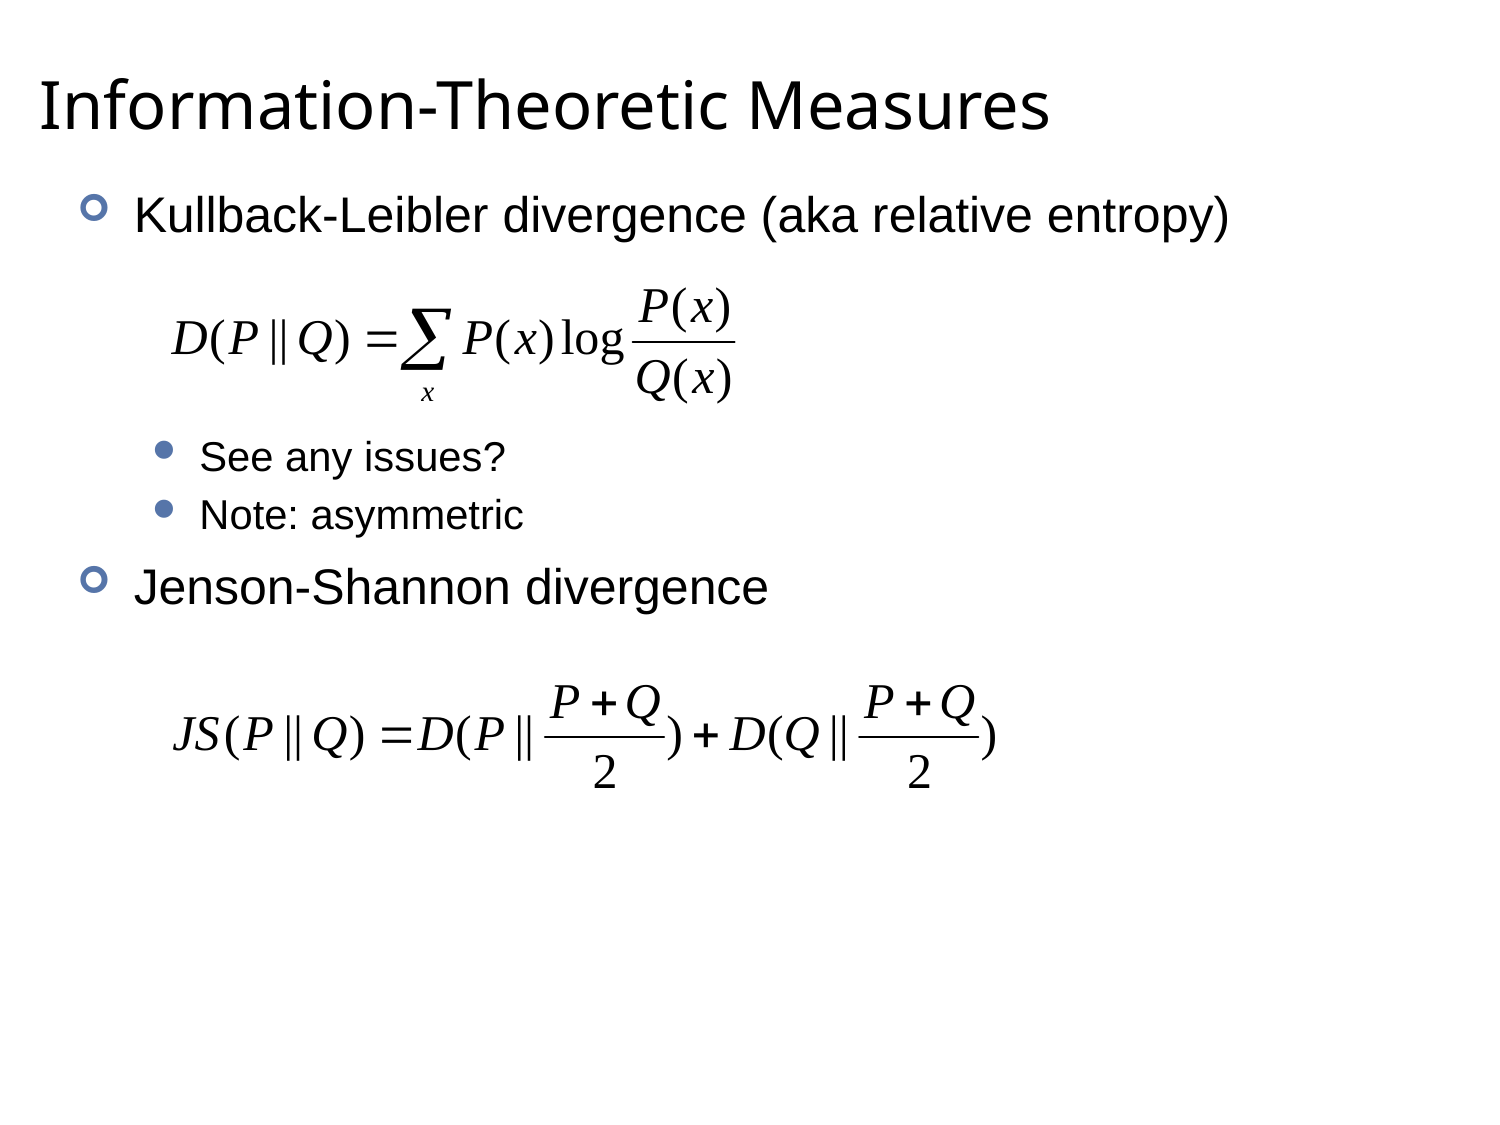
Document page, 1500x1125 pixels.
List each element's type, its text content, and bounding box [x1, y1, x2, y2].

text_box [162, 274, 746, 413]
title Information-Theoretic Measures [24, 18, 1451, 188]
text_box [162, 670, 1008, 801]
list Kullback-Leibler divergence (aka relative entropy) See any issues? Note: asymmetric Jenson-Shannon divergence [62, 174, 1451, 1013]
